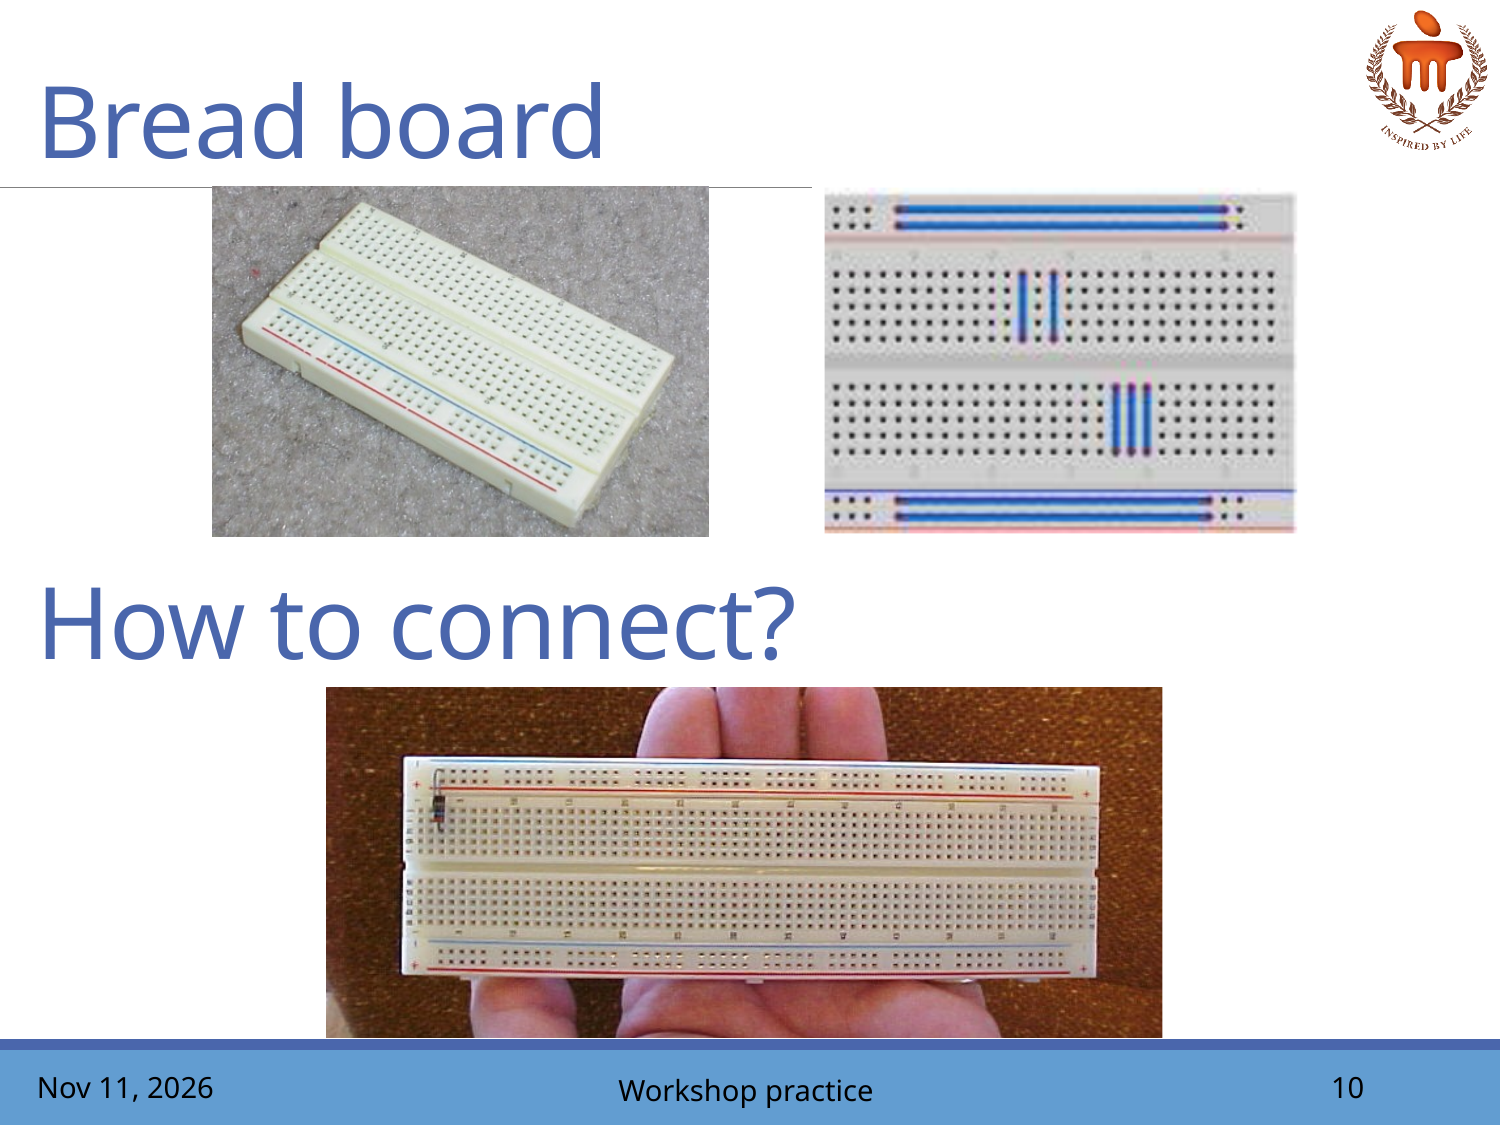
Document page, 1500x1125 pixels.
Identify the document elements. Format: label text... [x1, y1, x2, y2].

title Bread board [21, 0, 1472, 187]
slide_number 10 [1218, 1059, 1380, 1120]
picture [1472, 8, 1492, 151]
slide_number 24-May-21 [21, 1059, 327, 1120]
footer Workshop practice [404, 1059, 1088, 1120]
picture [212, 186, 709, 537]
text_box How to connect? [21, 449, 1472, 688]
picture [325, 687, 1163, 1038]
picture [812, 183, 1299, 537]
